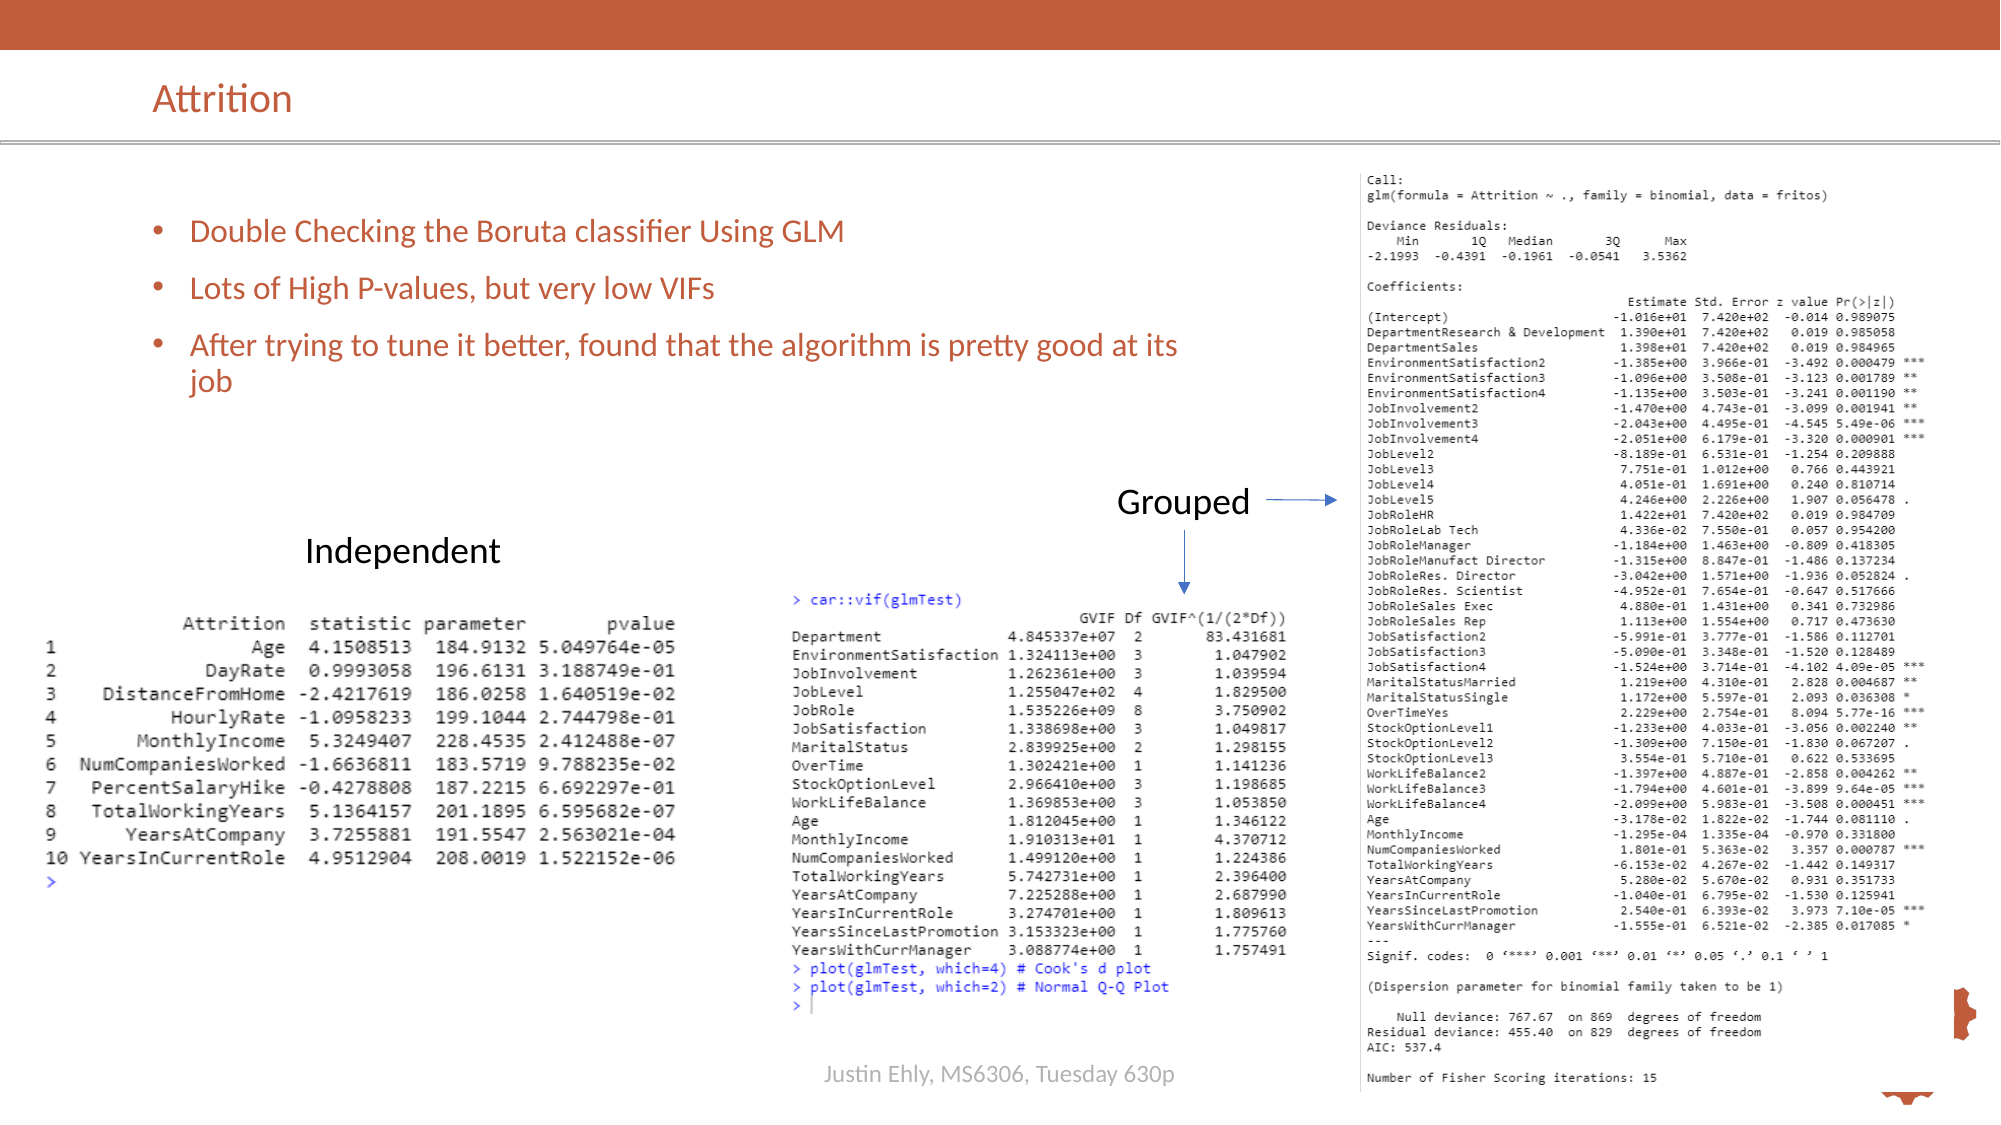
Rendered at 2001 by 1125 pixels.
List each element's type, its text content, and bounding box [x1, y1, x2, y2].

picture [41, 615, 765, 905]
text_box Independent [290, 518, 517, 578]
footer Justin Ehly, MS6306, Tuesday 630p [662, 1042, 1338, 1103]
picture [786, 585, 1305, 1014]
text_box Grouped [1102, 469, 1267, 530]
list Double Checking the Boruta classifier Using GLM Lots of High P-values, but very low VIFs After trying to tune it better, found that the algorithm is pretty good at its job [137, 206, 1209, 1014]
title Attrition [137, 59, 1863, 139]
picture [1360, 173, 2000, 1118]
